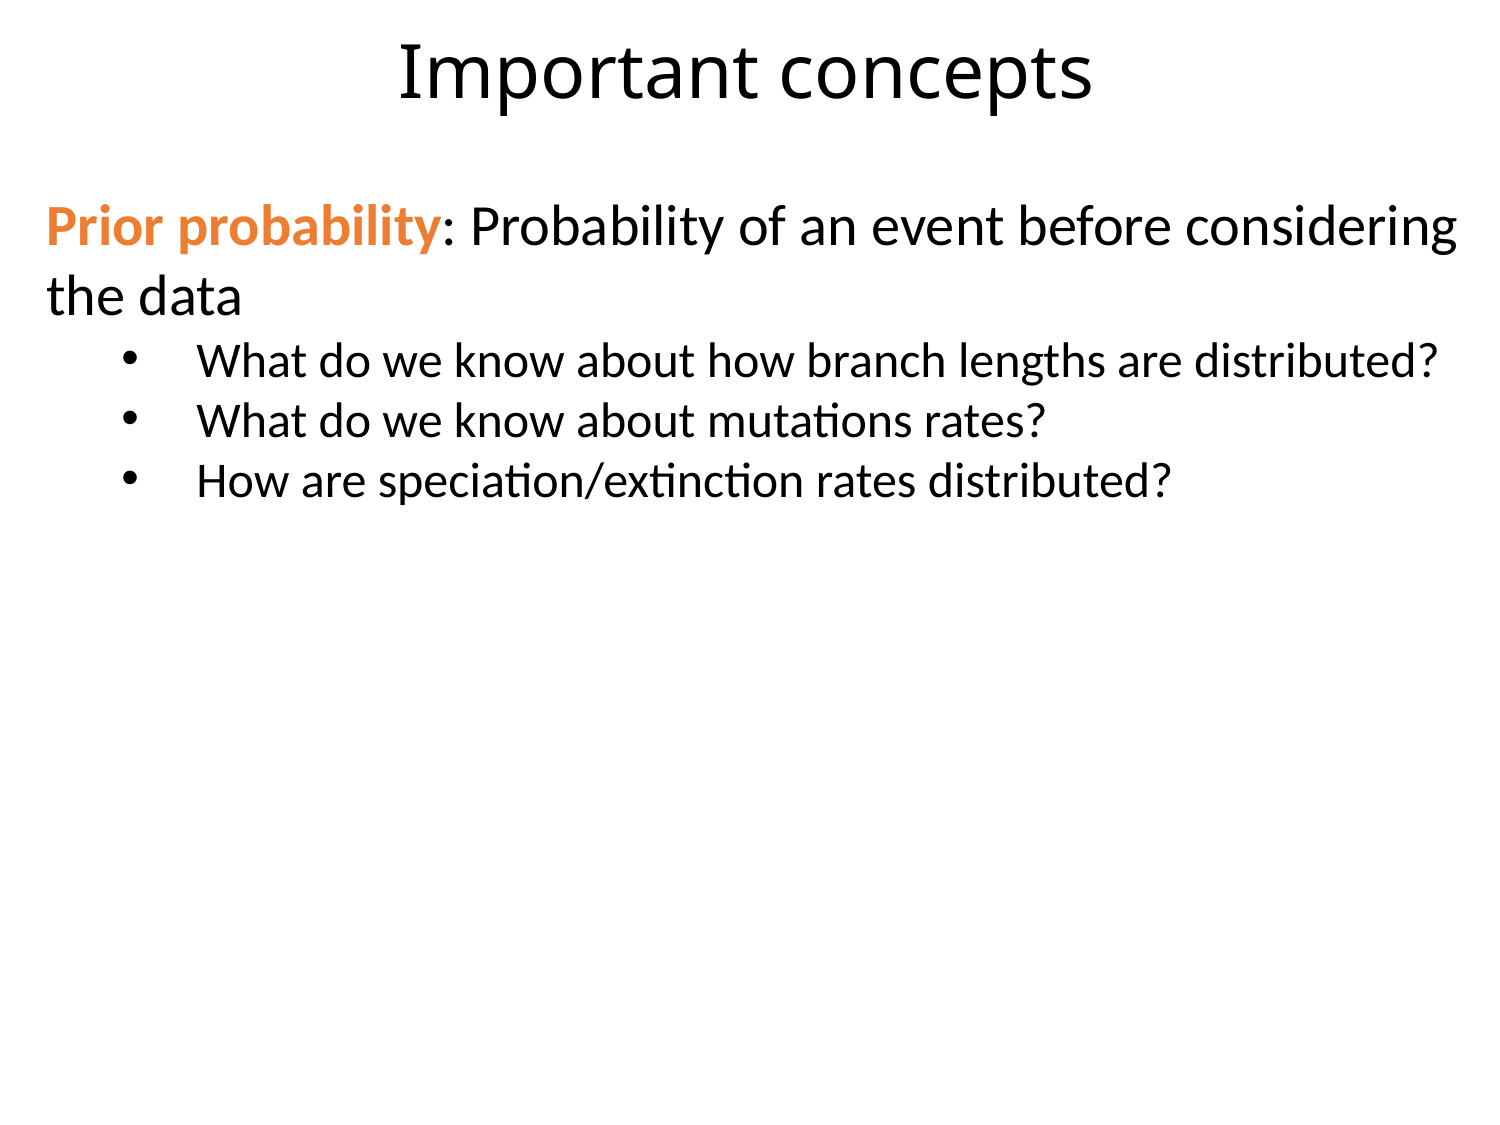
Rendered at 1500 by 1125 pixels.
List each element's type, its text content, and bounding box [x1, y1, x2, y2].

text_box Prior probability: Probability of an event before considering the data What do we know about how branch lengths are distributed? What do we know about mutations rates? How are speciation/extinction rates distributed? [31, 179, 1480, 515]
text_box Important concepts [37, 13, 1457, 135]
